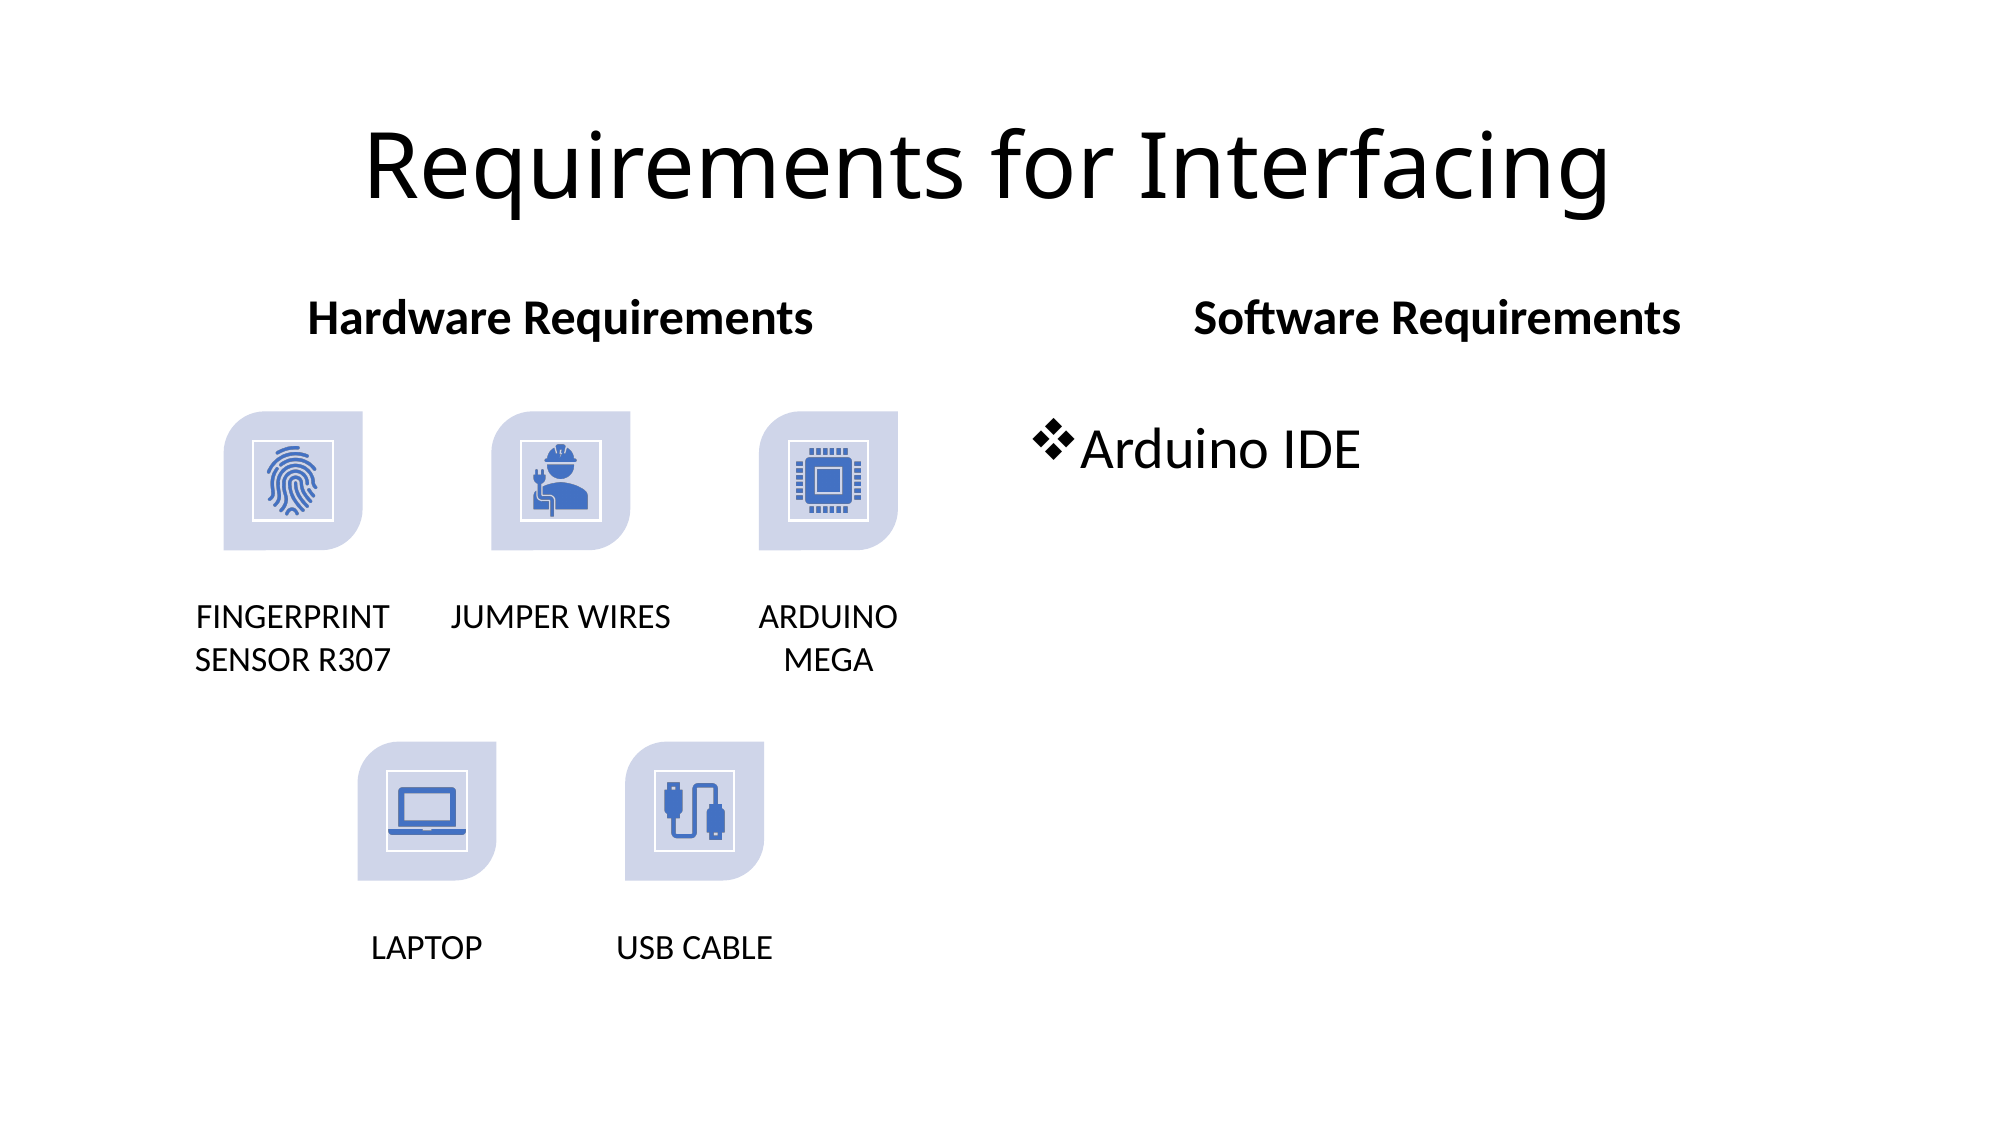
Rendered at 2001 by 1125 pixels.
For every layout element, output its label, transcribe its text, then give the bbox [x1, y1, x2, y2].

title Requirements for Interfacing [137, 59, 1863, 278]
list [137, 410, 984, 1016]
list Arduino IDE [1012, 410, 1863, 1016]
list Hardware Requirements [137, 255, 984, 353]
list Software Requirements [1012, 255, 1863, 353]
